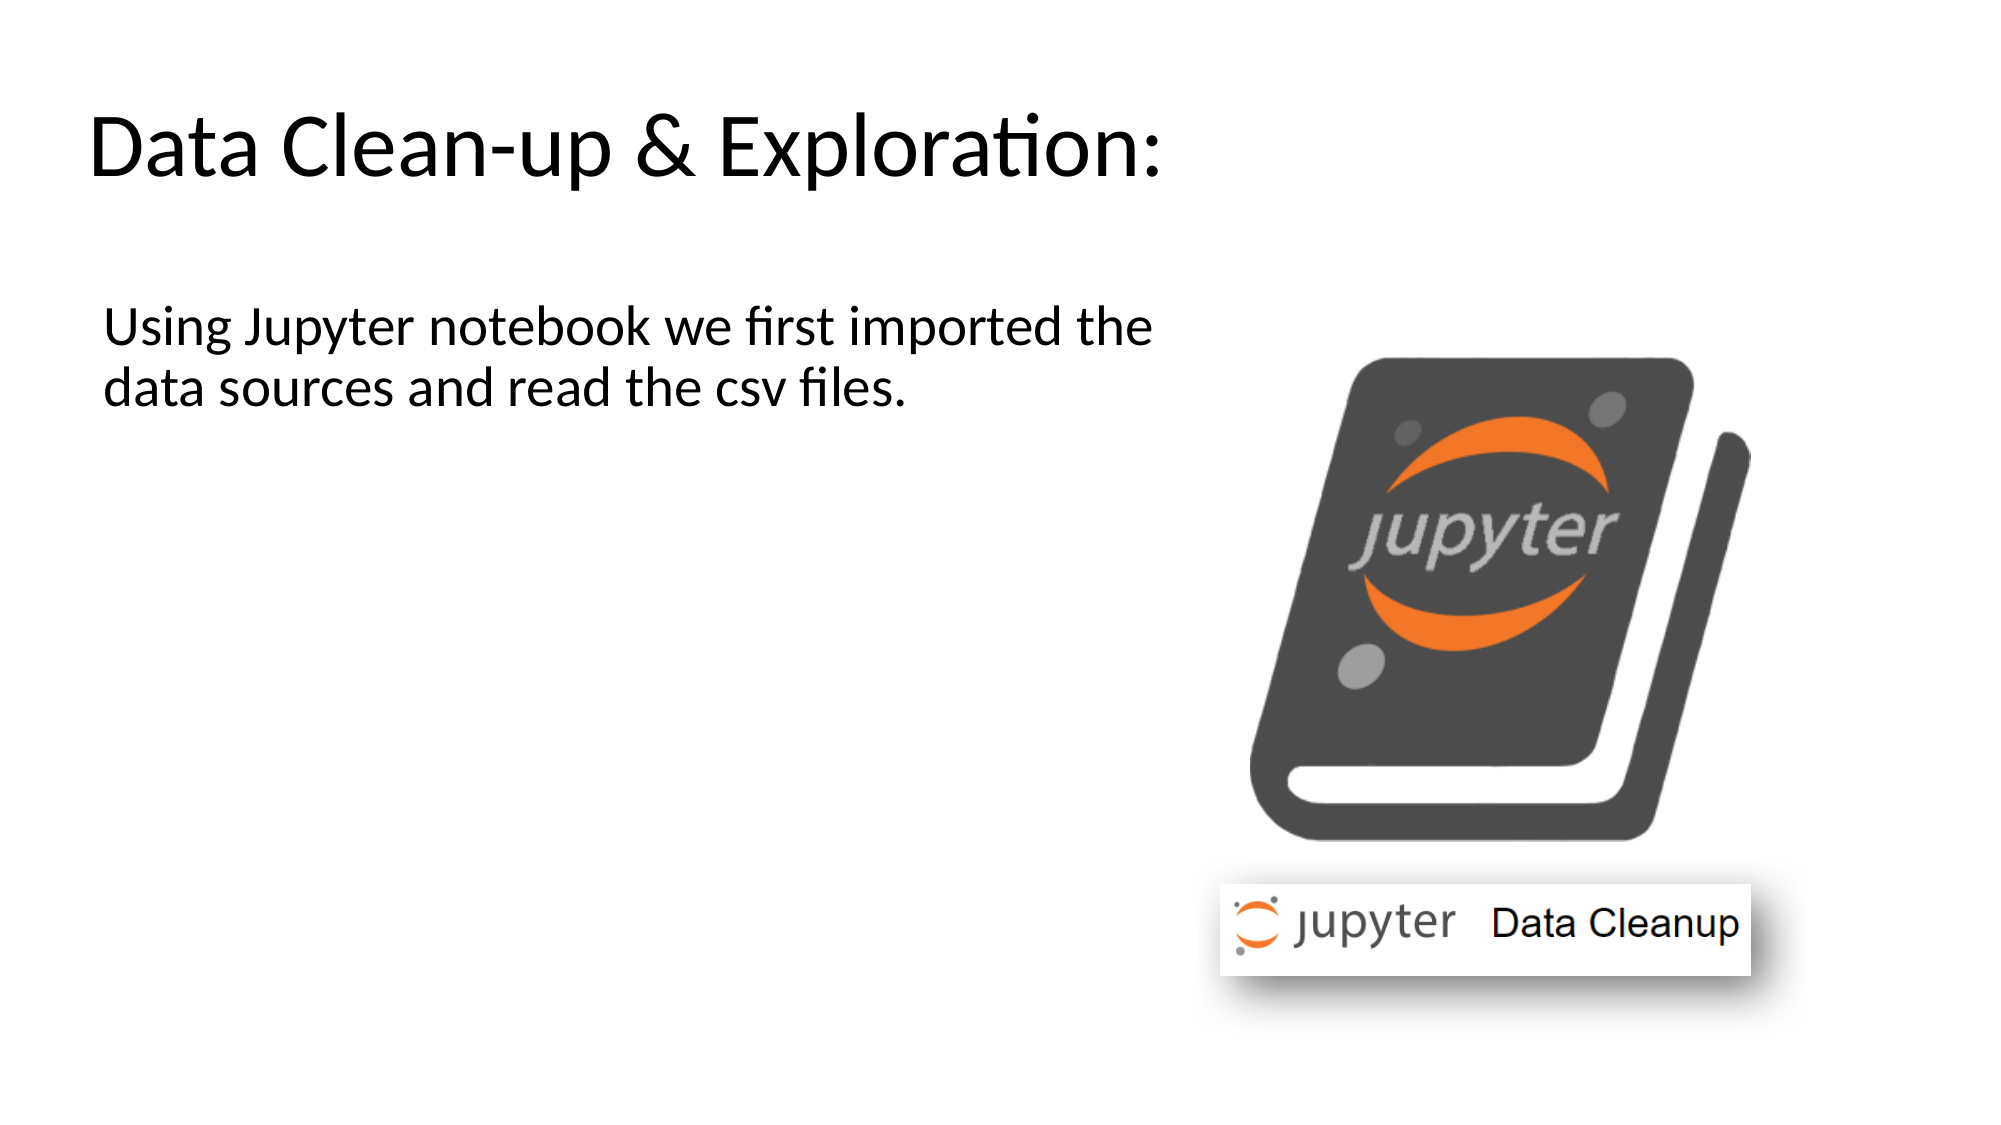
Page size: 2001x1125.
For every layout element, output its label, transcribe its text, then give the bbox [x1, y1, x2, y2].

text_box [1220, 357, 1751, 976]
text_box Using Jupyter notebook we first imported the data sources and read the csv files. [88, 288, 1221, 428]
title Data Clean-up & Exploration: [73, 37, 1799, 256]
